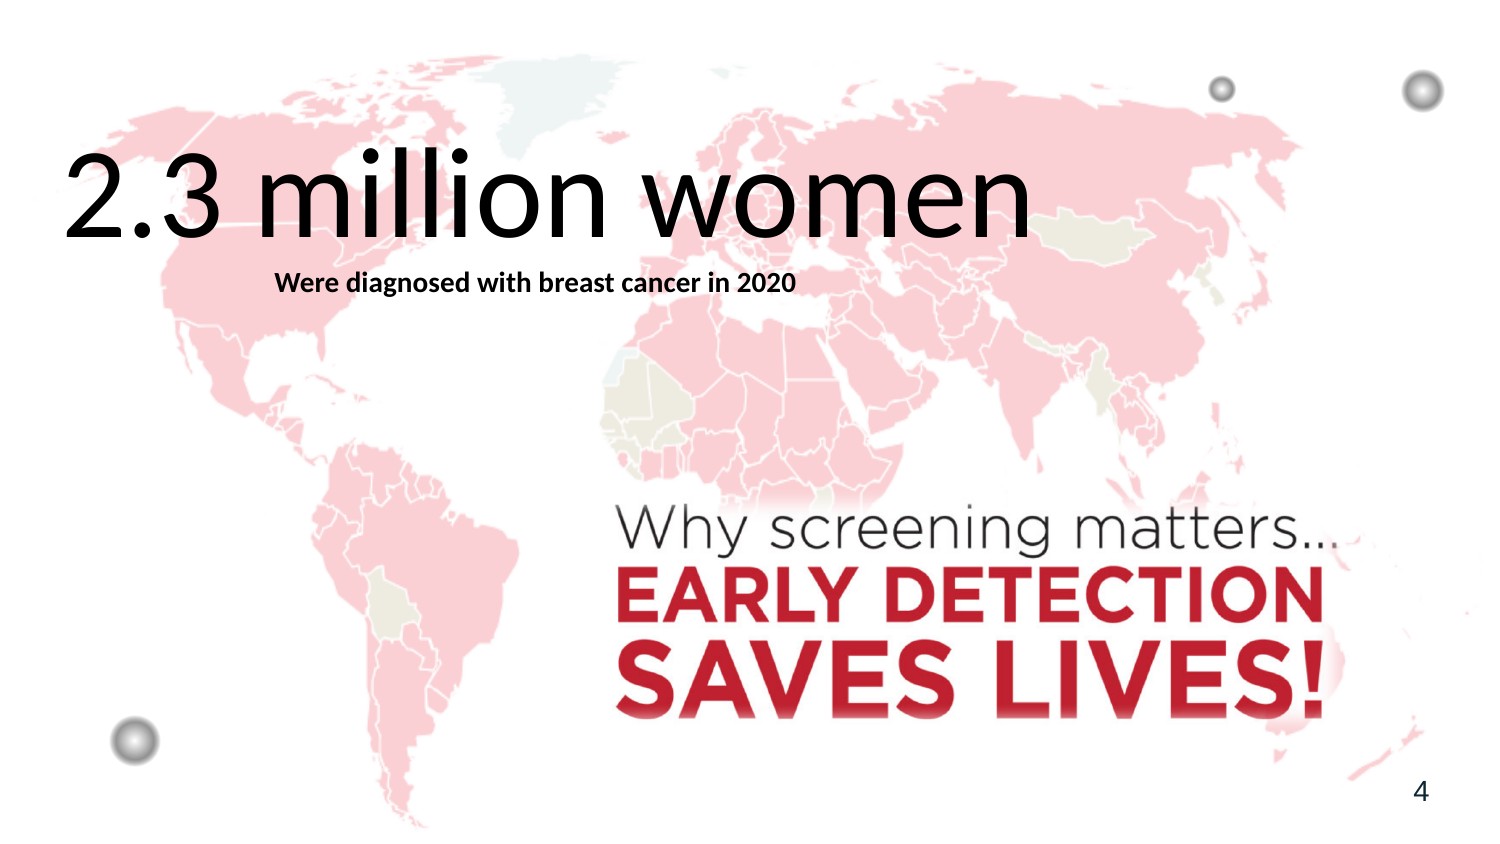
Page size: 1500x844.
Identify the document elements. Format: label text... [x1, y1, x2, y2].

picture [588, 486, 1352, 737]
text_box 4 [1398, 764, 1454, 815]
list Were diagnosed with breast cancer in 2020 [233, 248, 838, 313]
title 2.3 million women [23, 91, 1075, 281]
